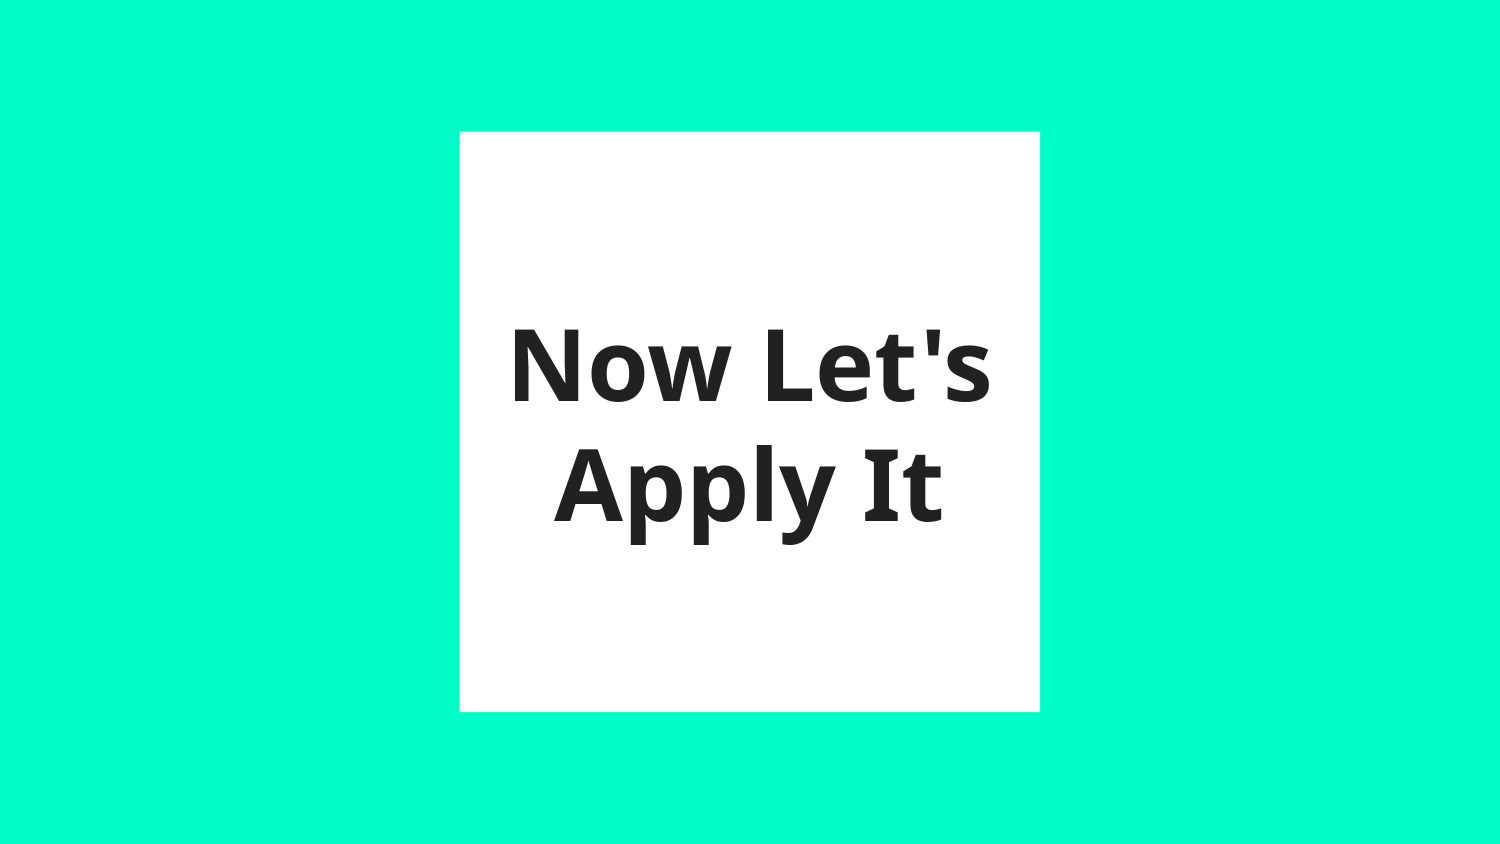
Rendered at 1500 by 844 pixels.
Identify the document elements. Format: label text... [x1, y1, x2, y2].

title Now Let's Apply It [459, 131, 1041, 713]
